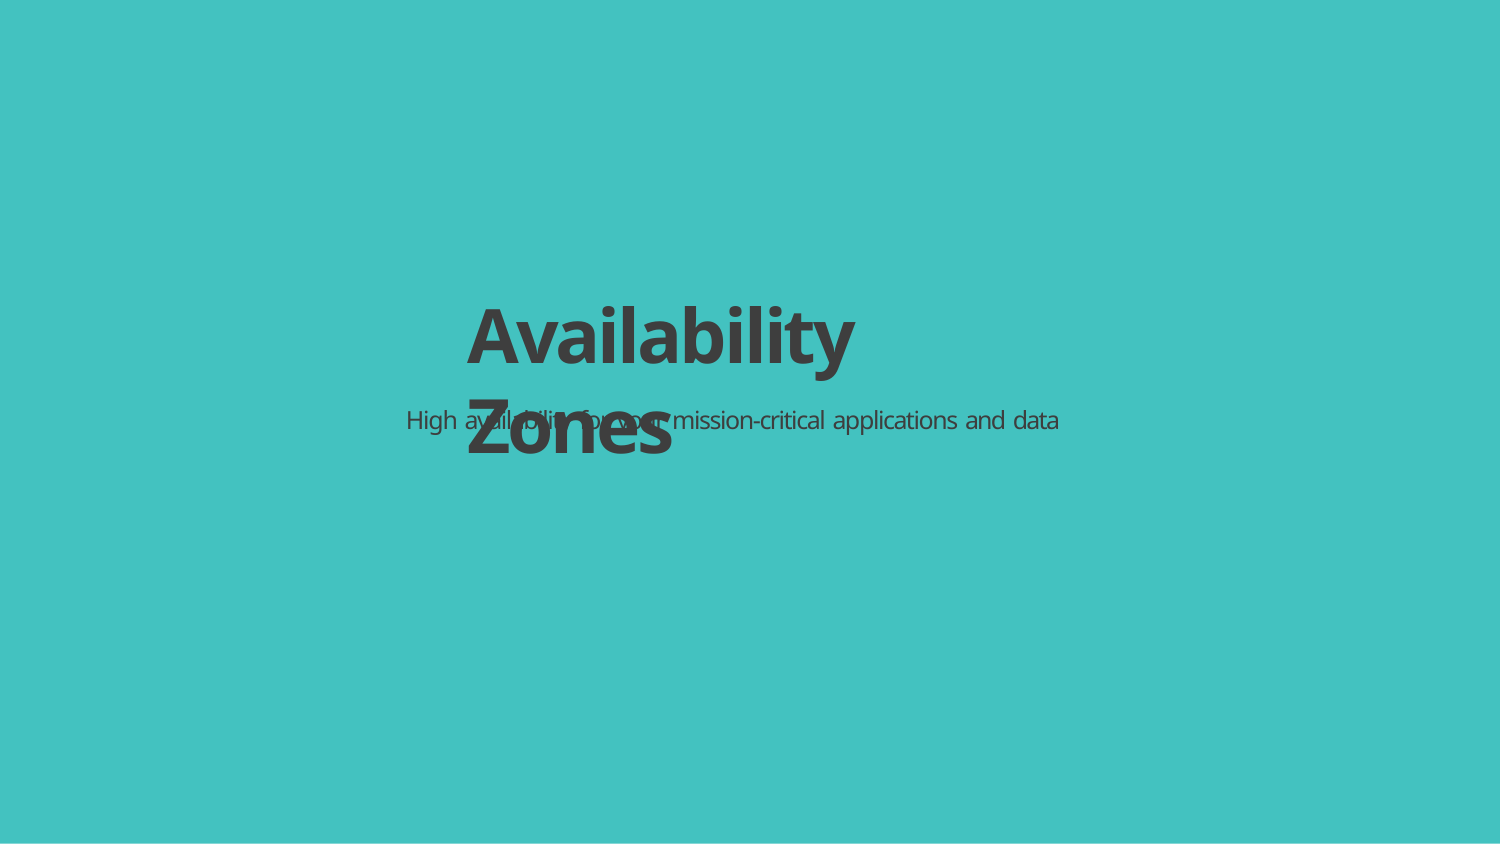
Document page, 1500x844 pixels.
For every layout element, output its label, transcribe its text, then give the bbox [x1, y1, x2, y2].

text_box High availability for your mission-critical applications and data [403, 402, 1089, 435]
title Availability Zones [465, 286, 1034, 402]
title Availability Zones [465, 435, 1034, 469]
